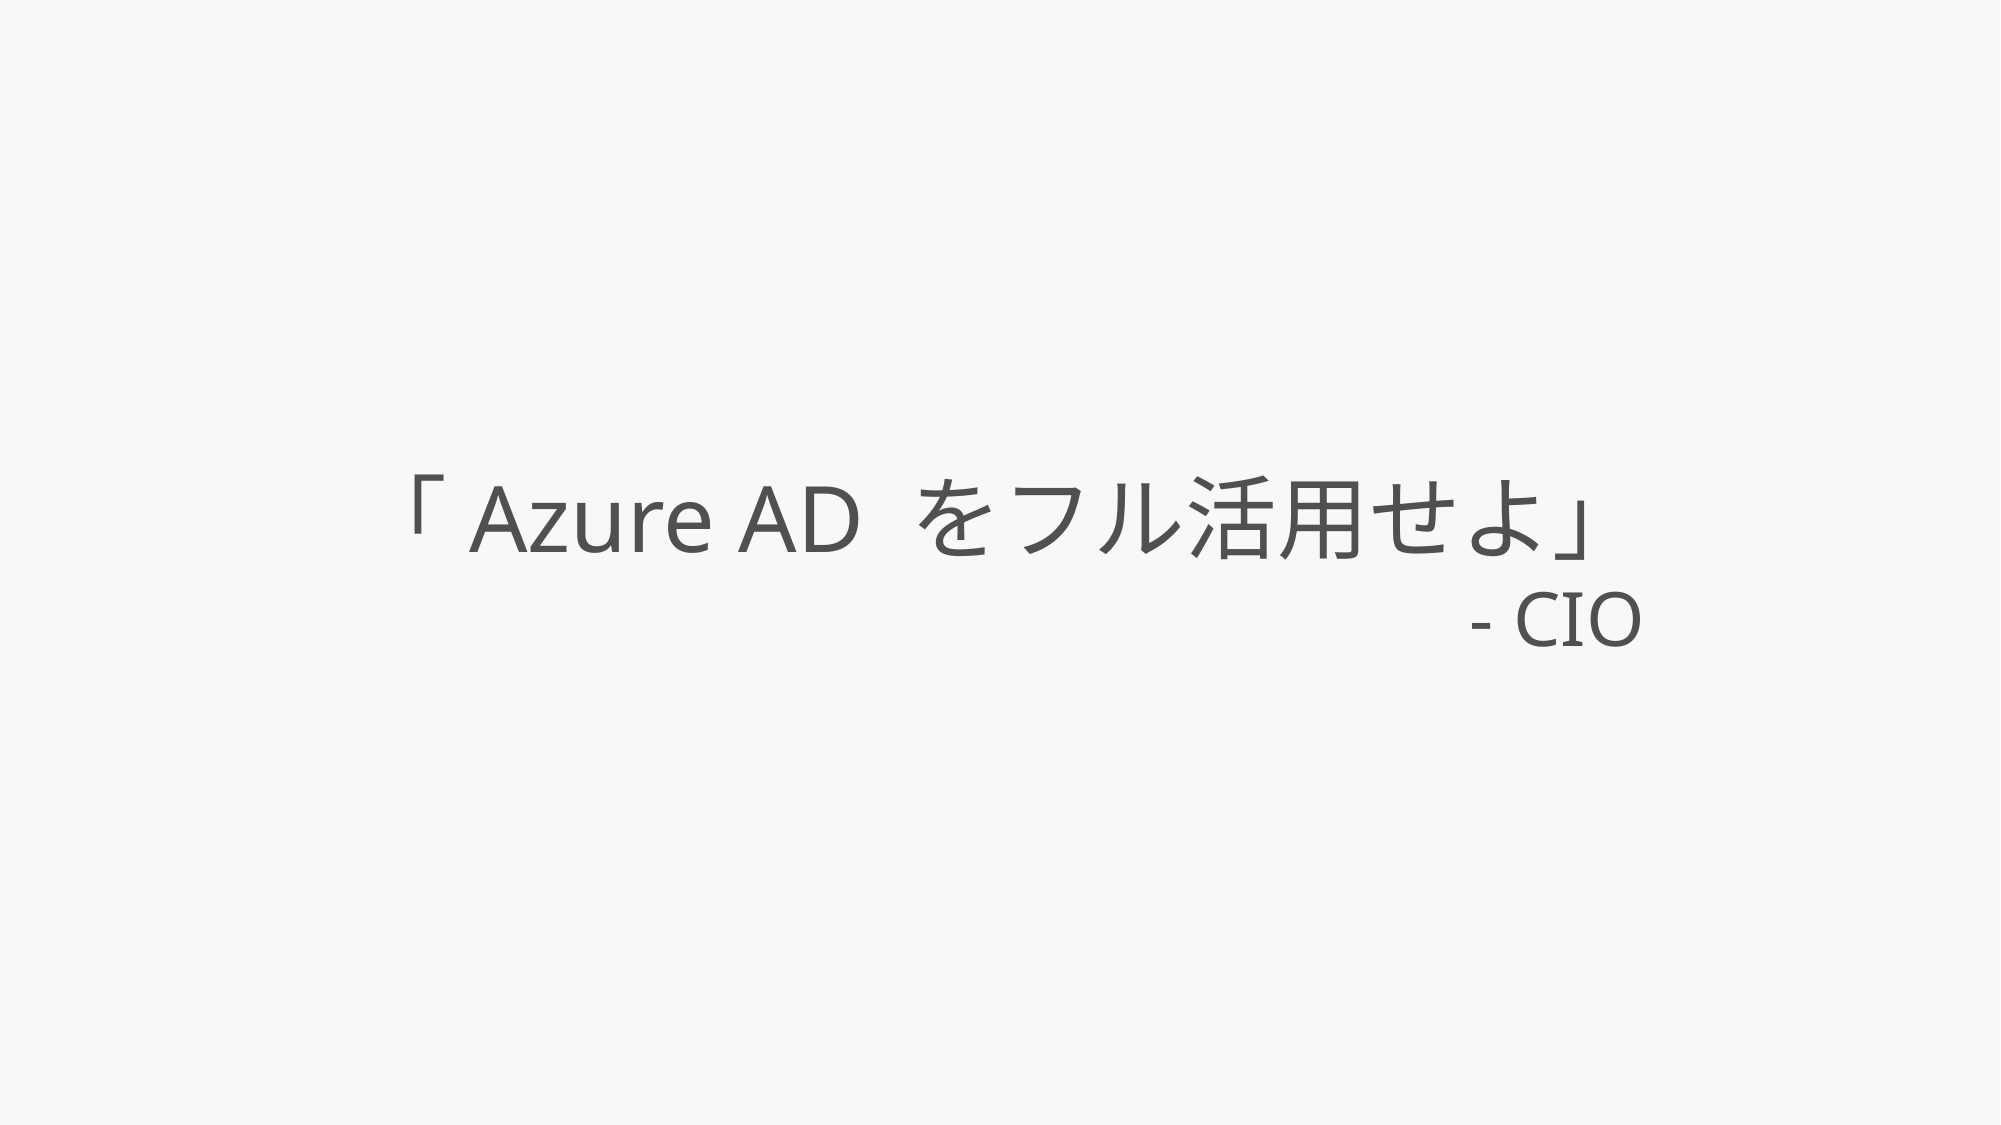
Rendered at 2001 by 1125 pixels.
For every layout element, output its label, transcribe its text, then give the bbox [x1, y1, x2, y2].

text_box 「Azure AD をフル活用せよ」 - CIO [340, 453, 1660, 669]
